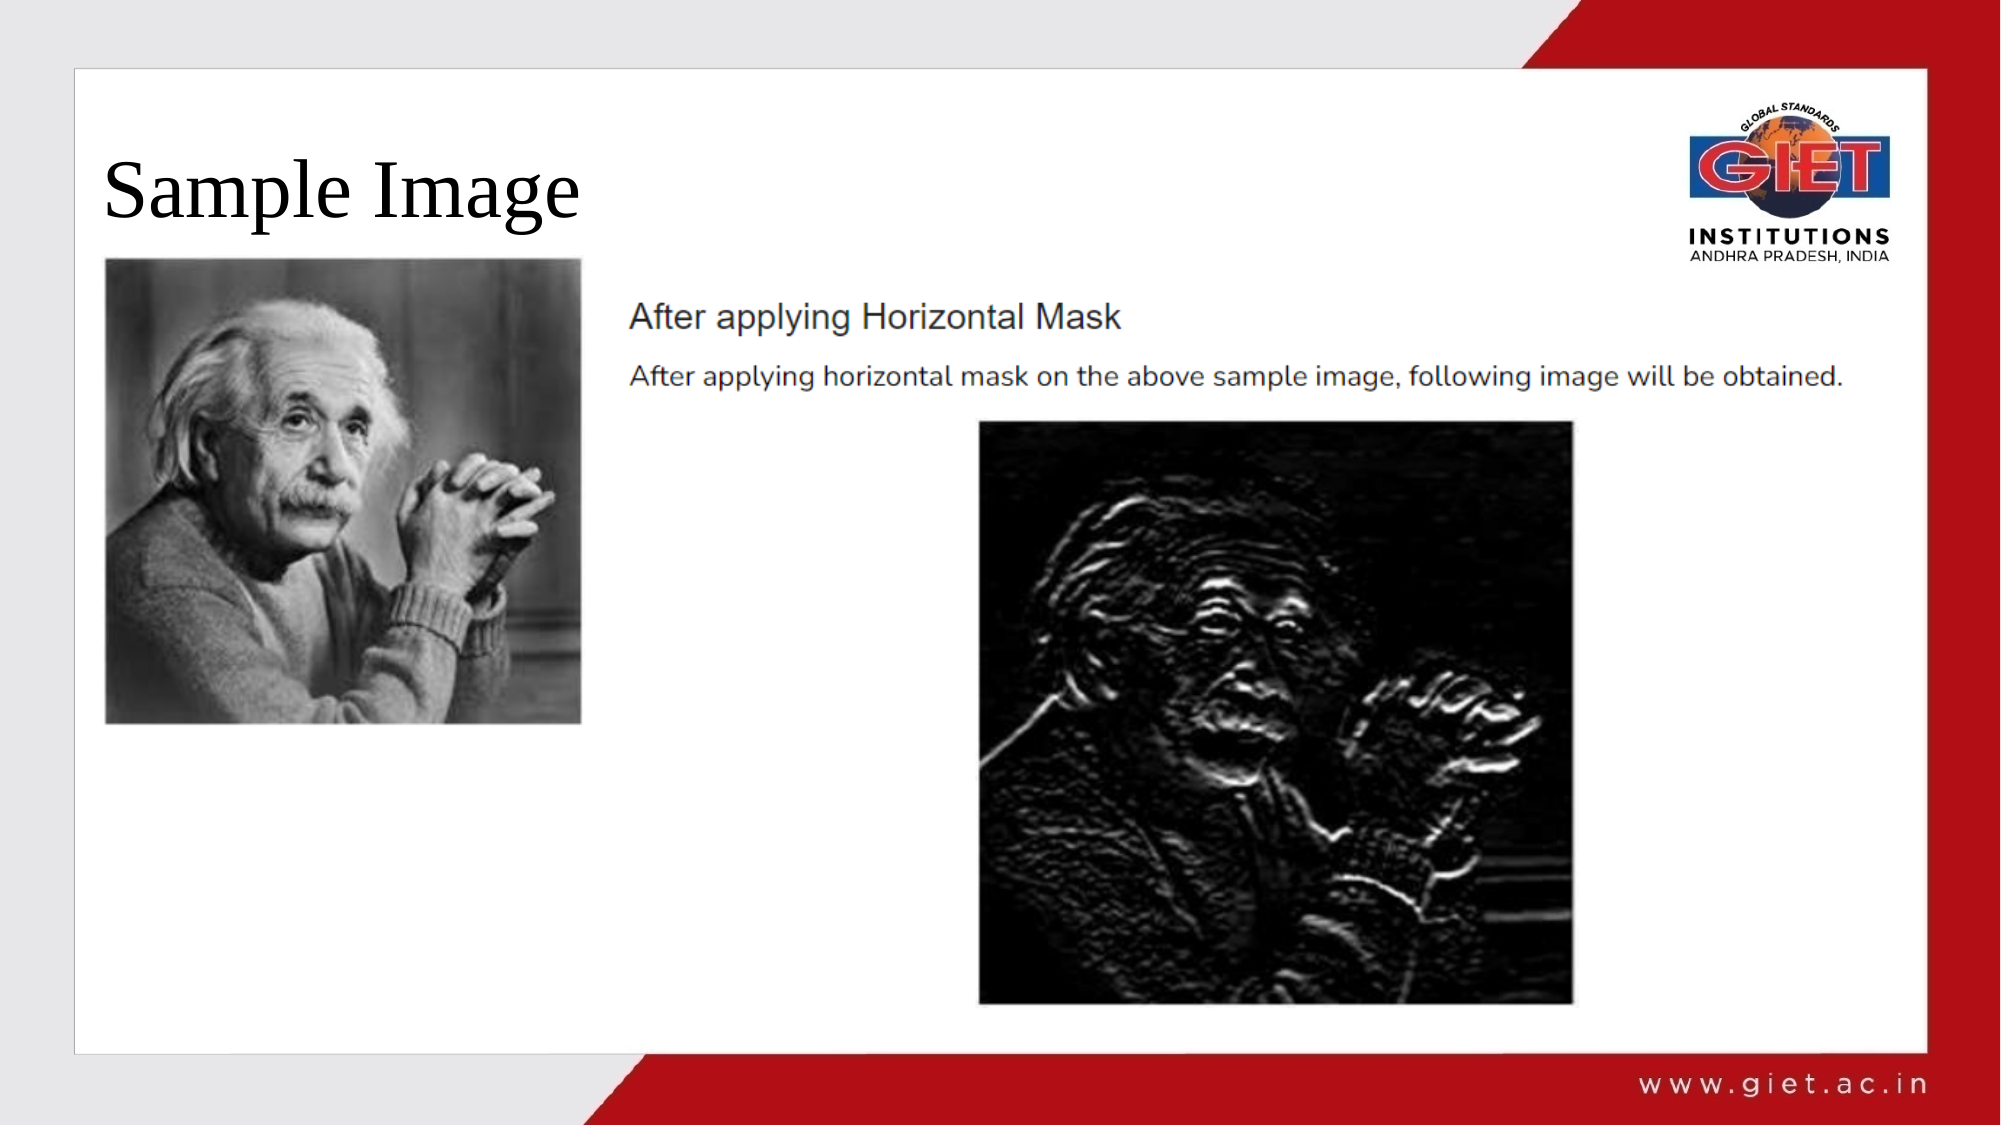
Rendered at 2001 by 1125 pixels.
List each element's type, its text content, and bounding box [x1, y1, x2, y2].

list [610, 286, 1909, 1030]
text_box Sample Image [87, 126, 597, 242]
picture [0, 0, 2001, 1125]
